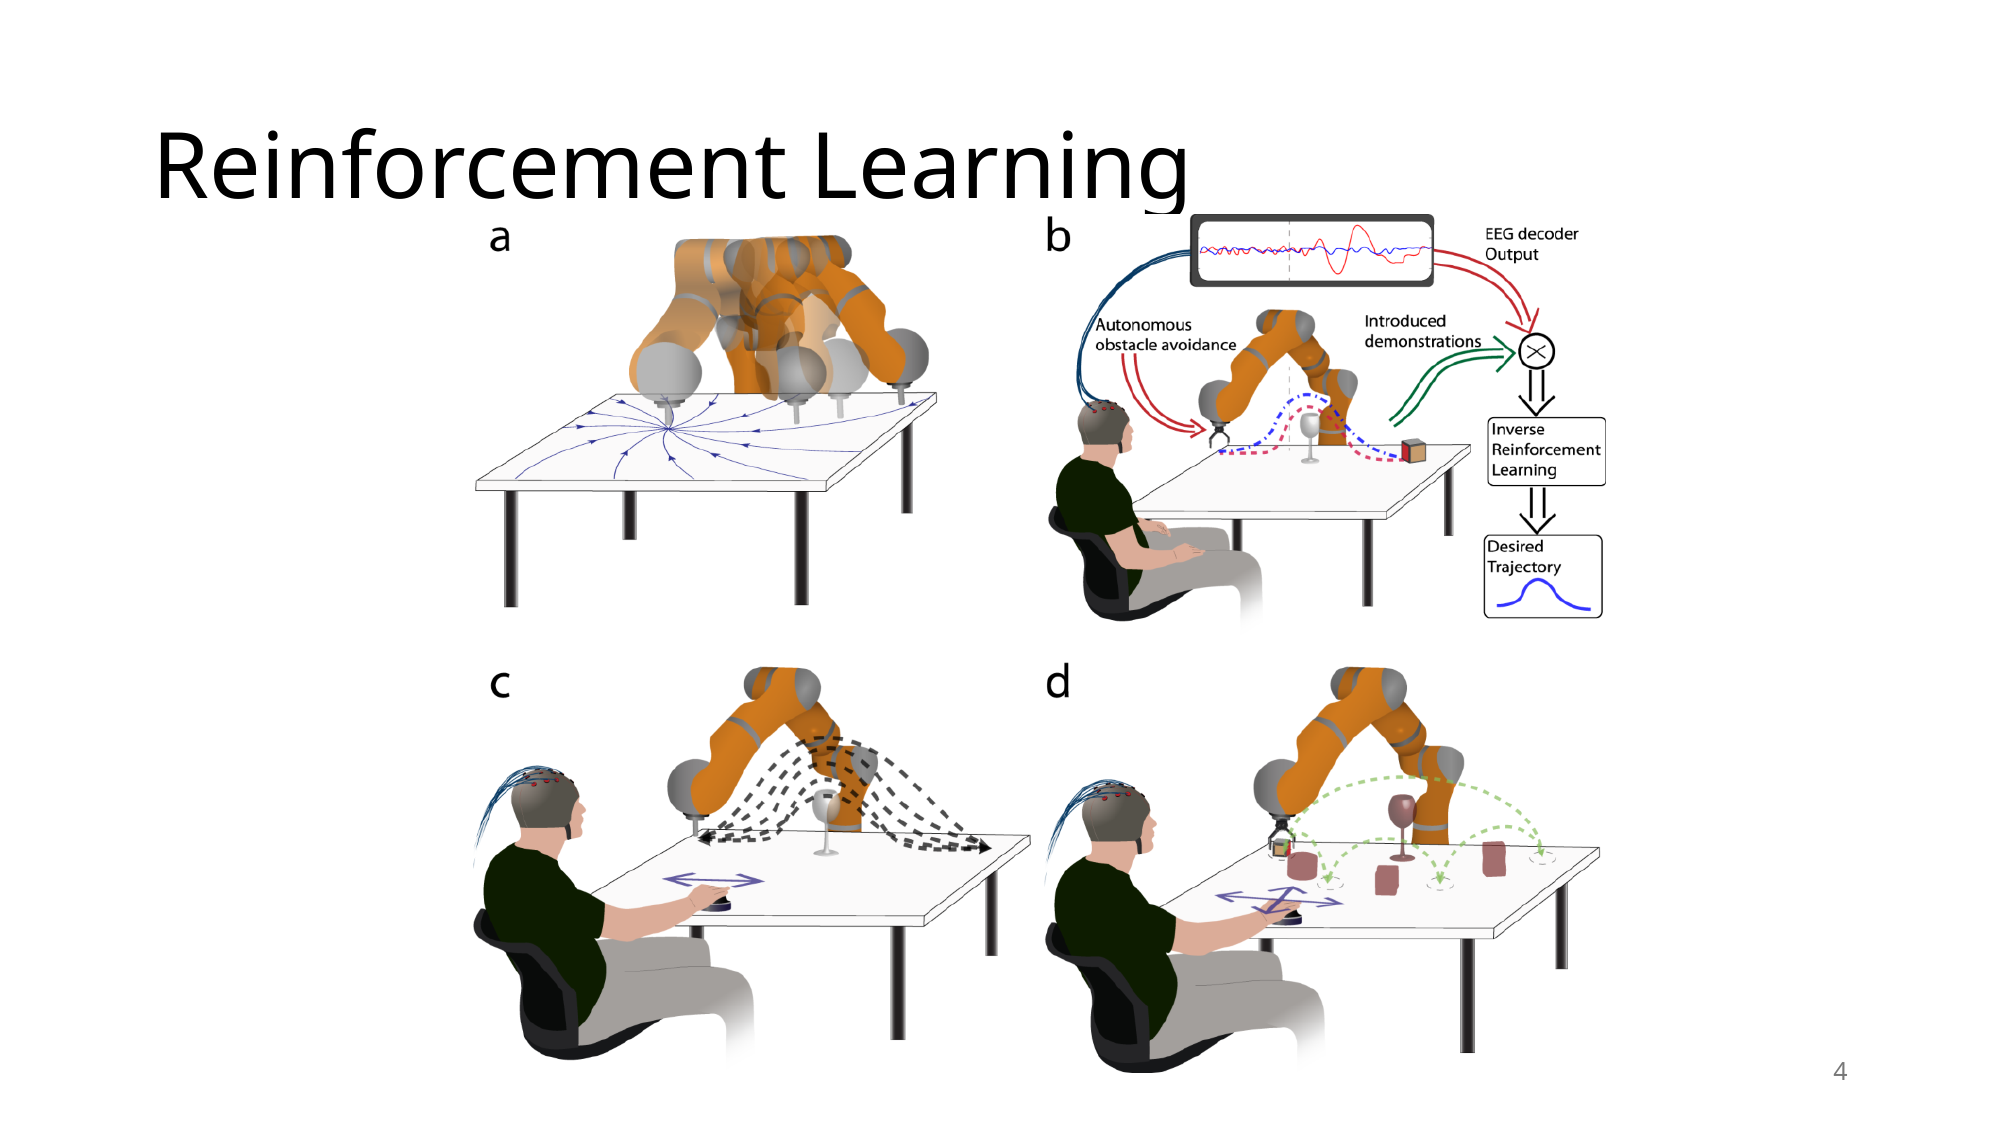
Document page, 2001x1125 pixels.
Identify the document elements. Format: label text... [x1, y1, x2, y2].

picture [473, 214, 1606, 1074]
title Reinforcement Learning [137, 59, 1863, 278]
slide_number 4 [1412, 1042, 1863, 1103]
